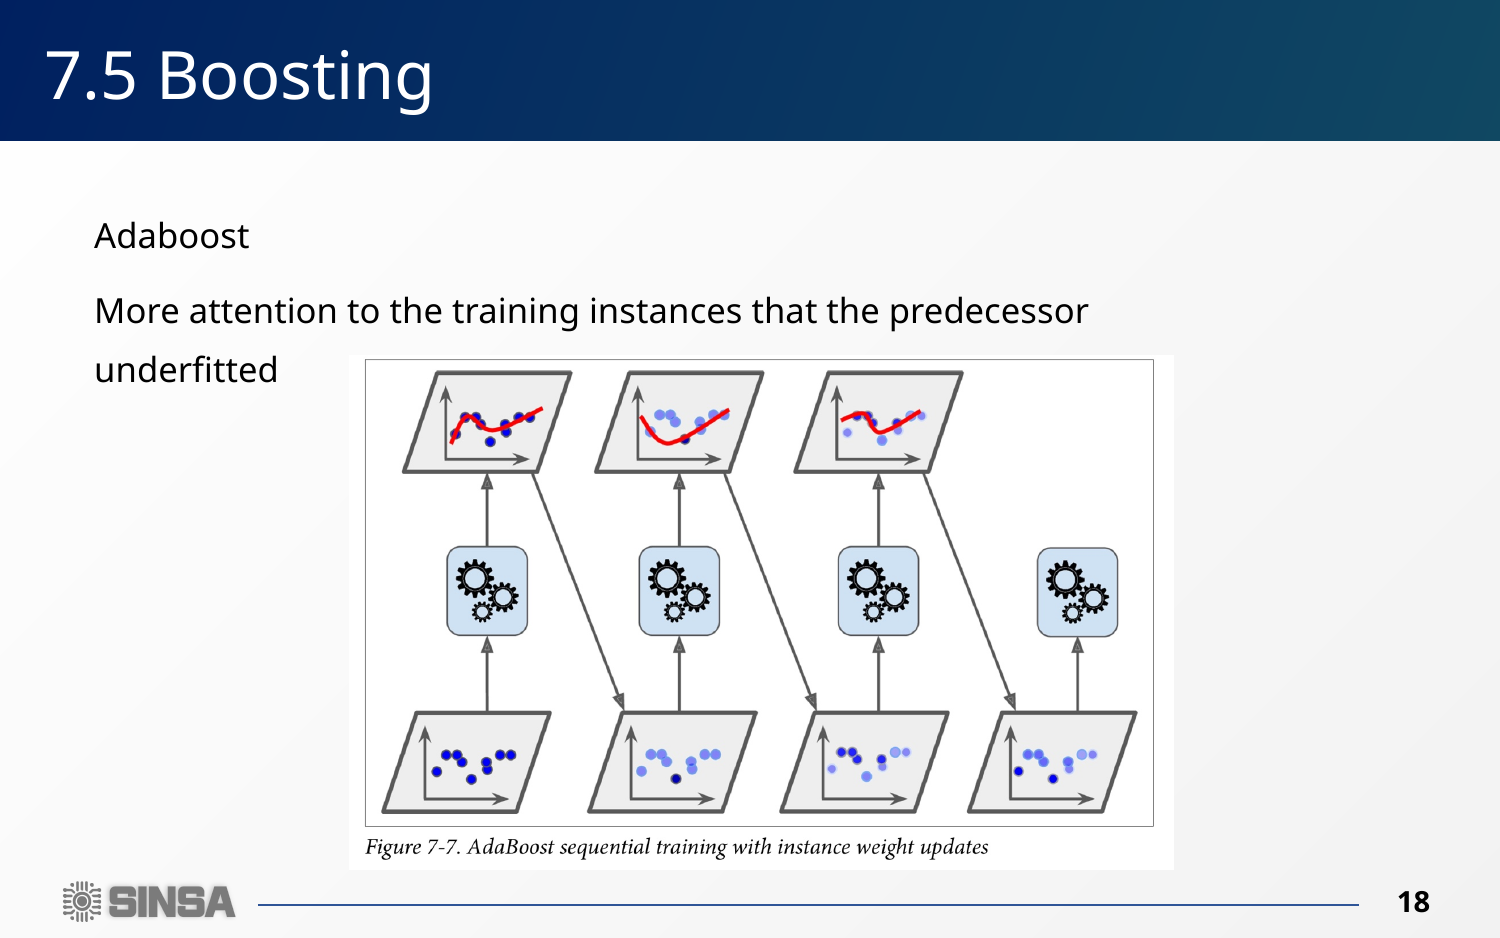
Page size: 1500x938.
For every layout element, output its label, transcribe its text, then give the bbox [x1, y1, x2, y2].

slide_number 18 [1335, 875, 1445, 926]
picture [349, 355, 1174, 870]
text_box Adaboost More attention to the training instances that the predecessor underfitted [79, 189, 1256, 408]
title 7.5 Boosting [0, 0, 1500, 157]
